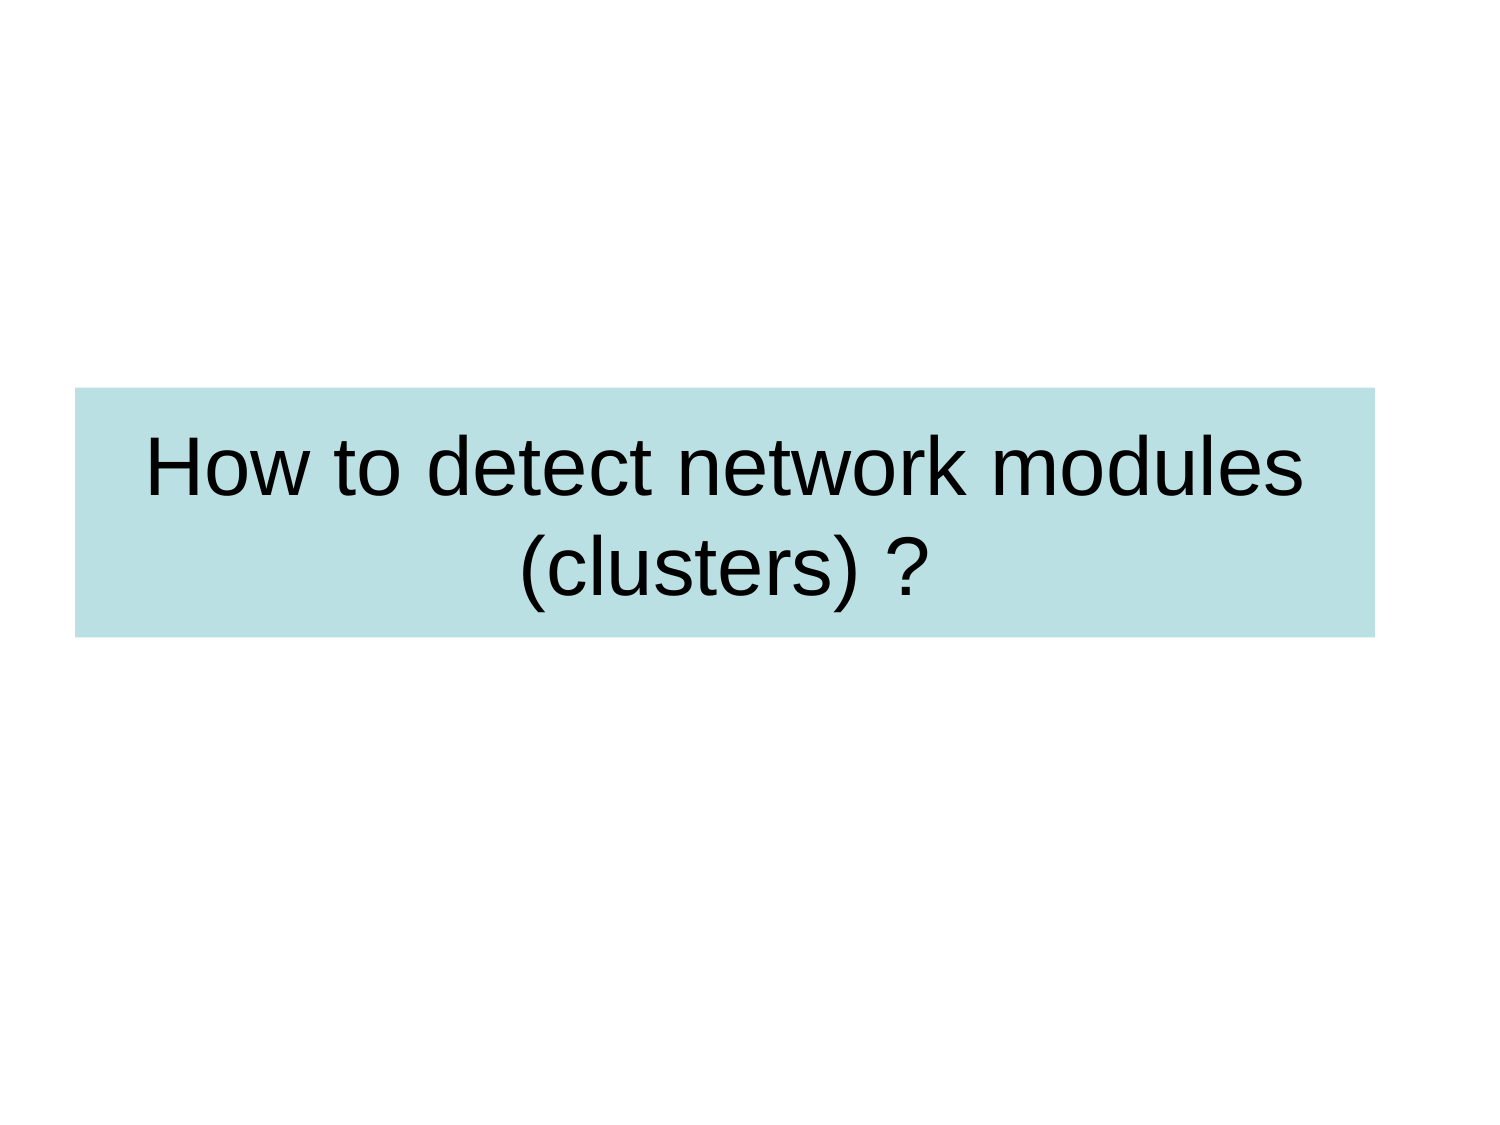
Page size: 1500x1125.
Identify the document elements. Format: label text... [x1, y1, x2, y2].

title How to detect network modules (clusters) ? [75, 387, 1375, 638]
